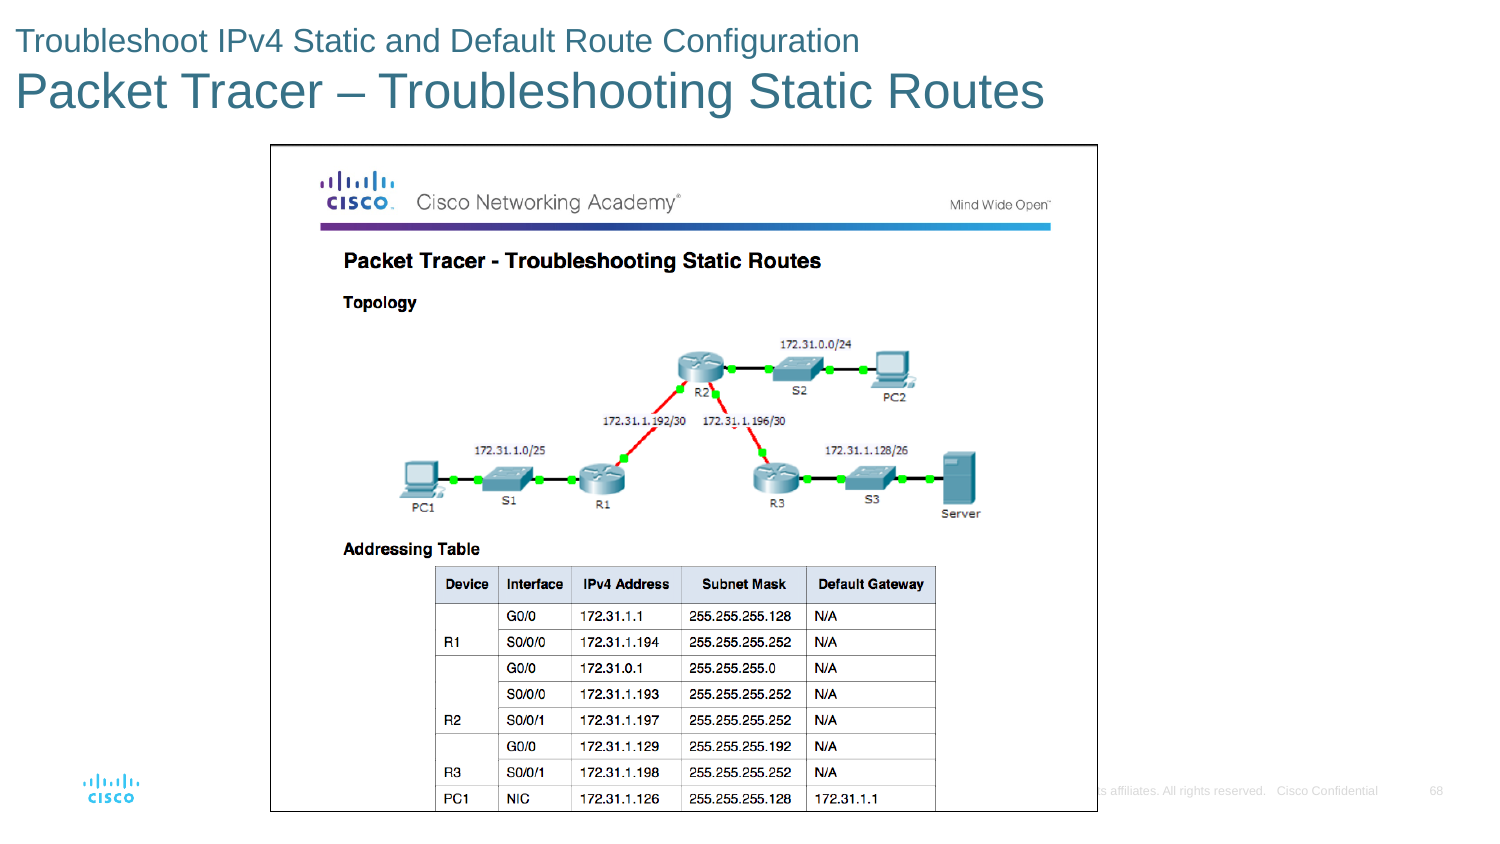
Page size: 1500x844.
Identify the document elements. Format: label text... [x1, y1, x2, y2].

title Troubleshoot IPv4 Static and Default Route Configuration Packet Tracer – Troubleshooting Static Routes [0, 6, 1500, 131]
picture [270, 144, 1099, 813]
